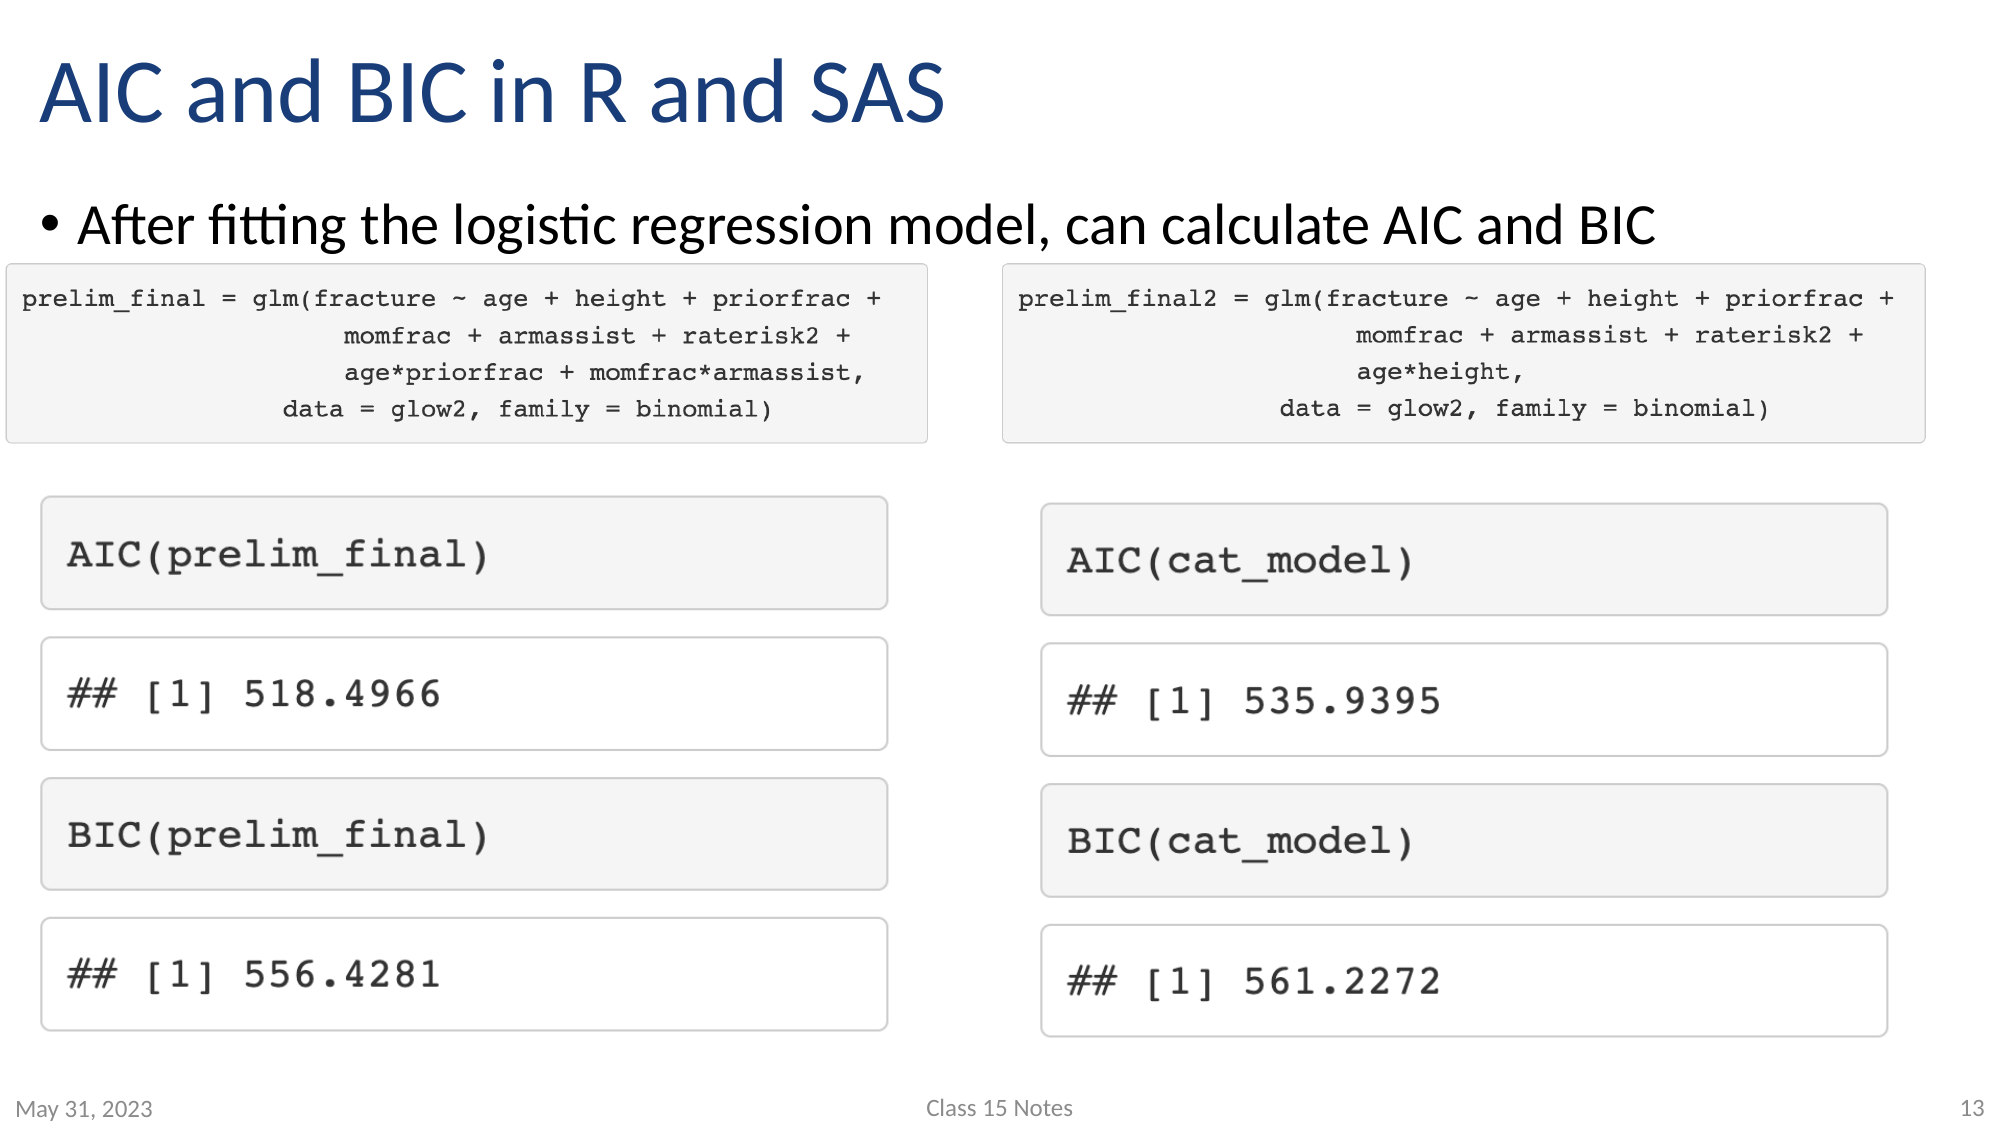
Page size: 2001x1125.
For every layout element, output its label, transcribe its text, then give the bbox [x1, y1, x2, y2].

picture [32, 482, 902, 1043]
picture [0, 257, 935, 451]
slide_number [0, 1089, 450, 1125]
footer Class 15 Notes [662, 1087, 1338, 1125]
slide_number 13 [1550, 1087, 2000, 1125]
picture [1032, 488, 1902, 1049]
list After fitting the logistic regression model, can calculate AIC and BIC [24, 187, 1794, 1075]
title AIC and BIC in R and SAS [24, 24, 1975, 163]
picture [999, 257, 1935, 452]
